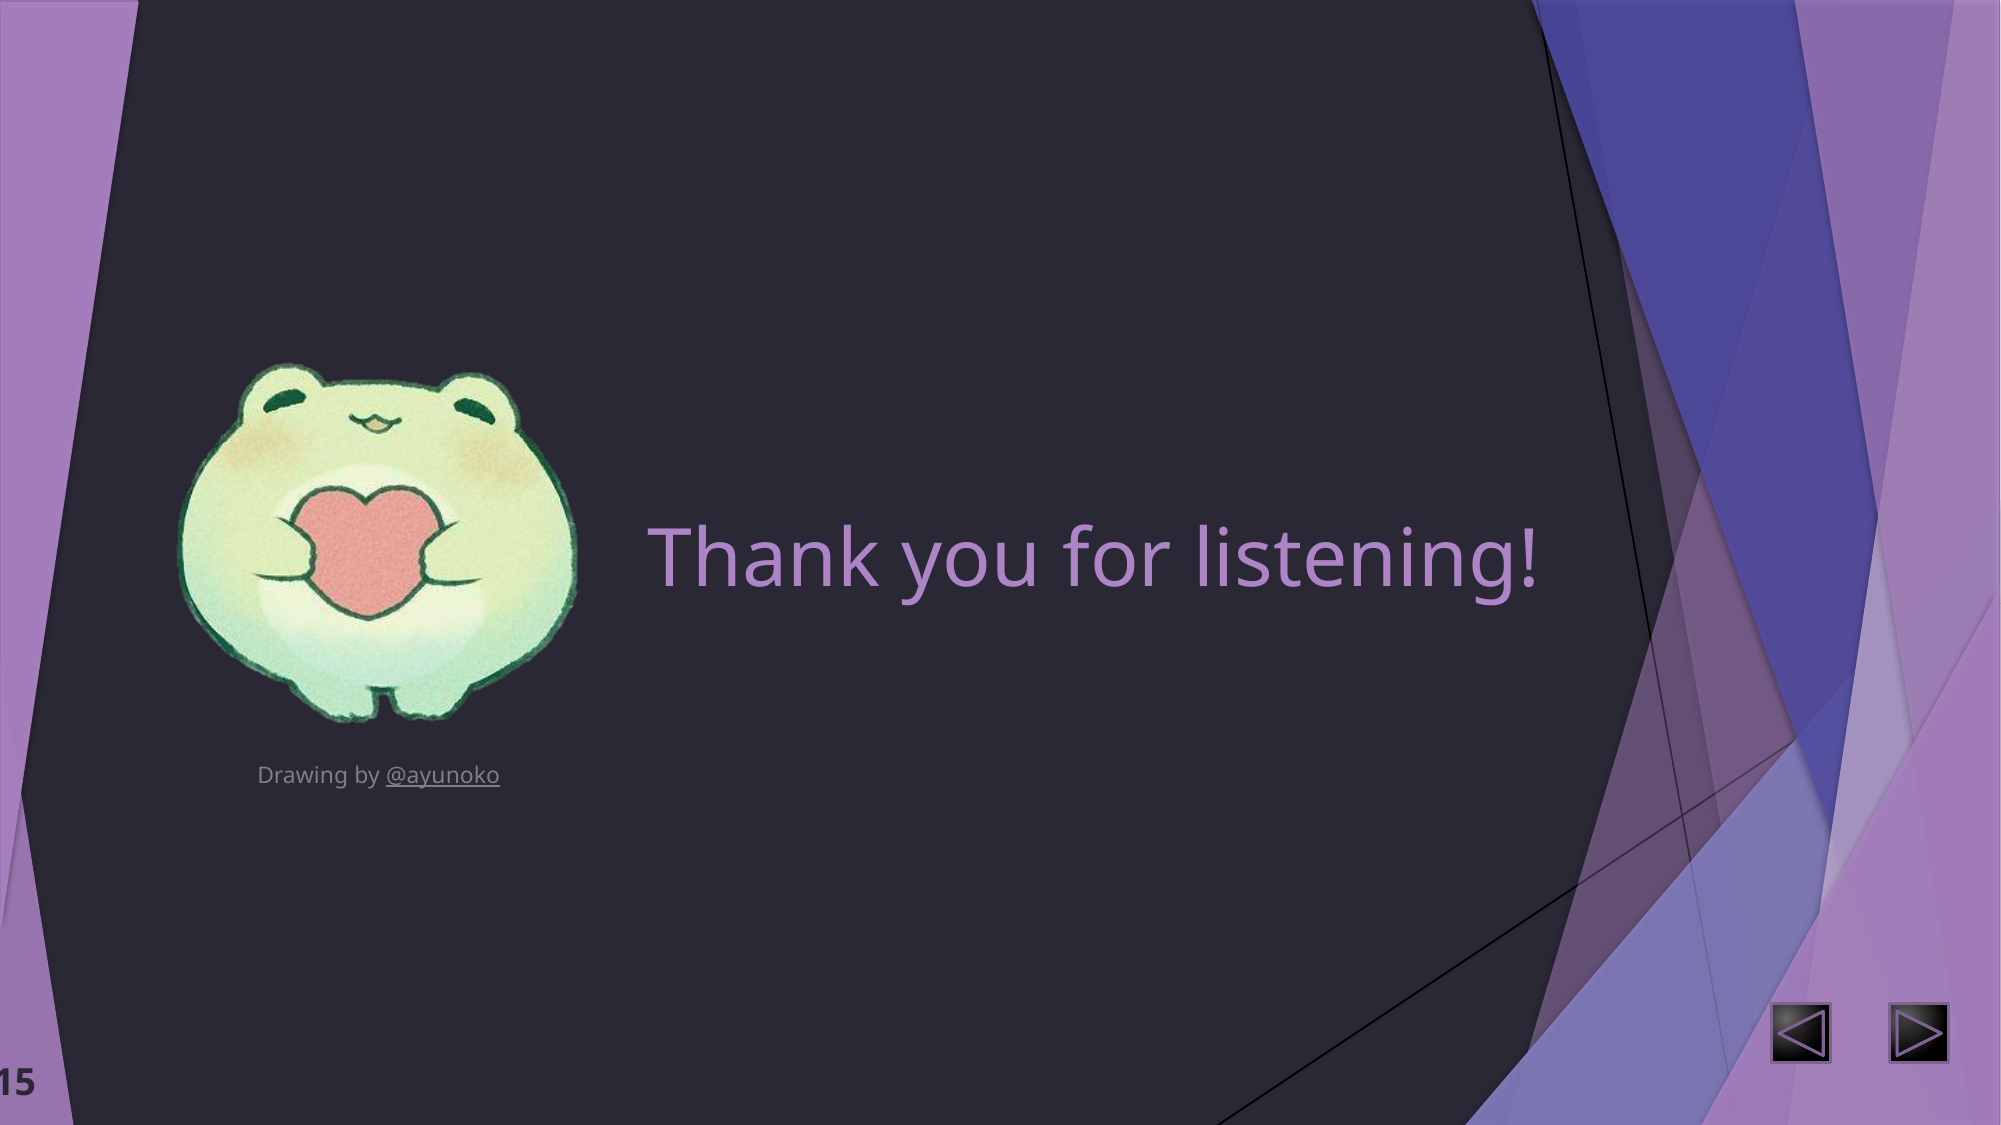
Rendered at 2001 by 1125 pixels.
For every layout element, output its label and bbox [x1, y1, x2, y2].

text_box [0, 0, 2000, 1125]
picture [162, 345, 595, 743]
